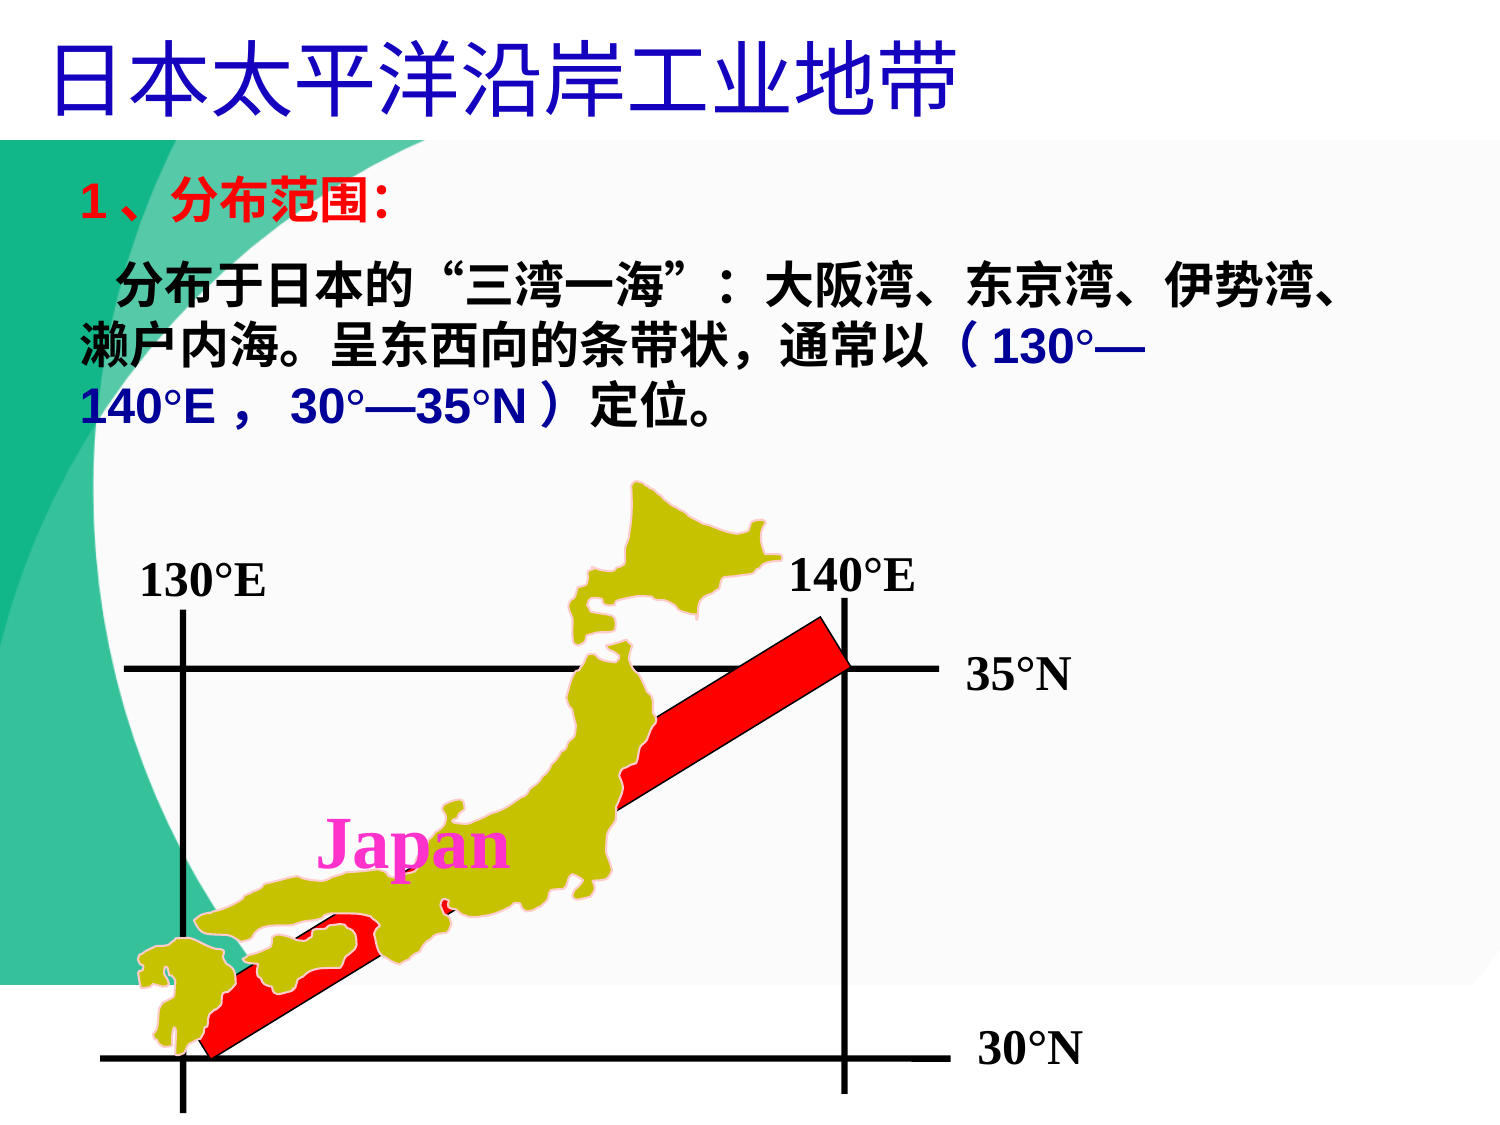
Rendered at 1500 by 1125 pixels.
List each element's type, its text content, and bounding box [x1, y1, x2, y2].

text_box 日本太平洋沿岸工业地带 [29, 20, 1142, 138]
text_box 30°N [962, 1007, 1152, 1082]
picture [0, 140, 1500, 985]
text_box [135, 479, 786, 1056]
